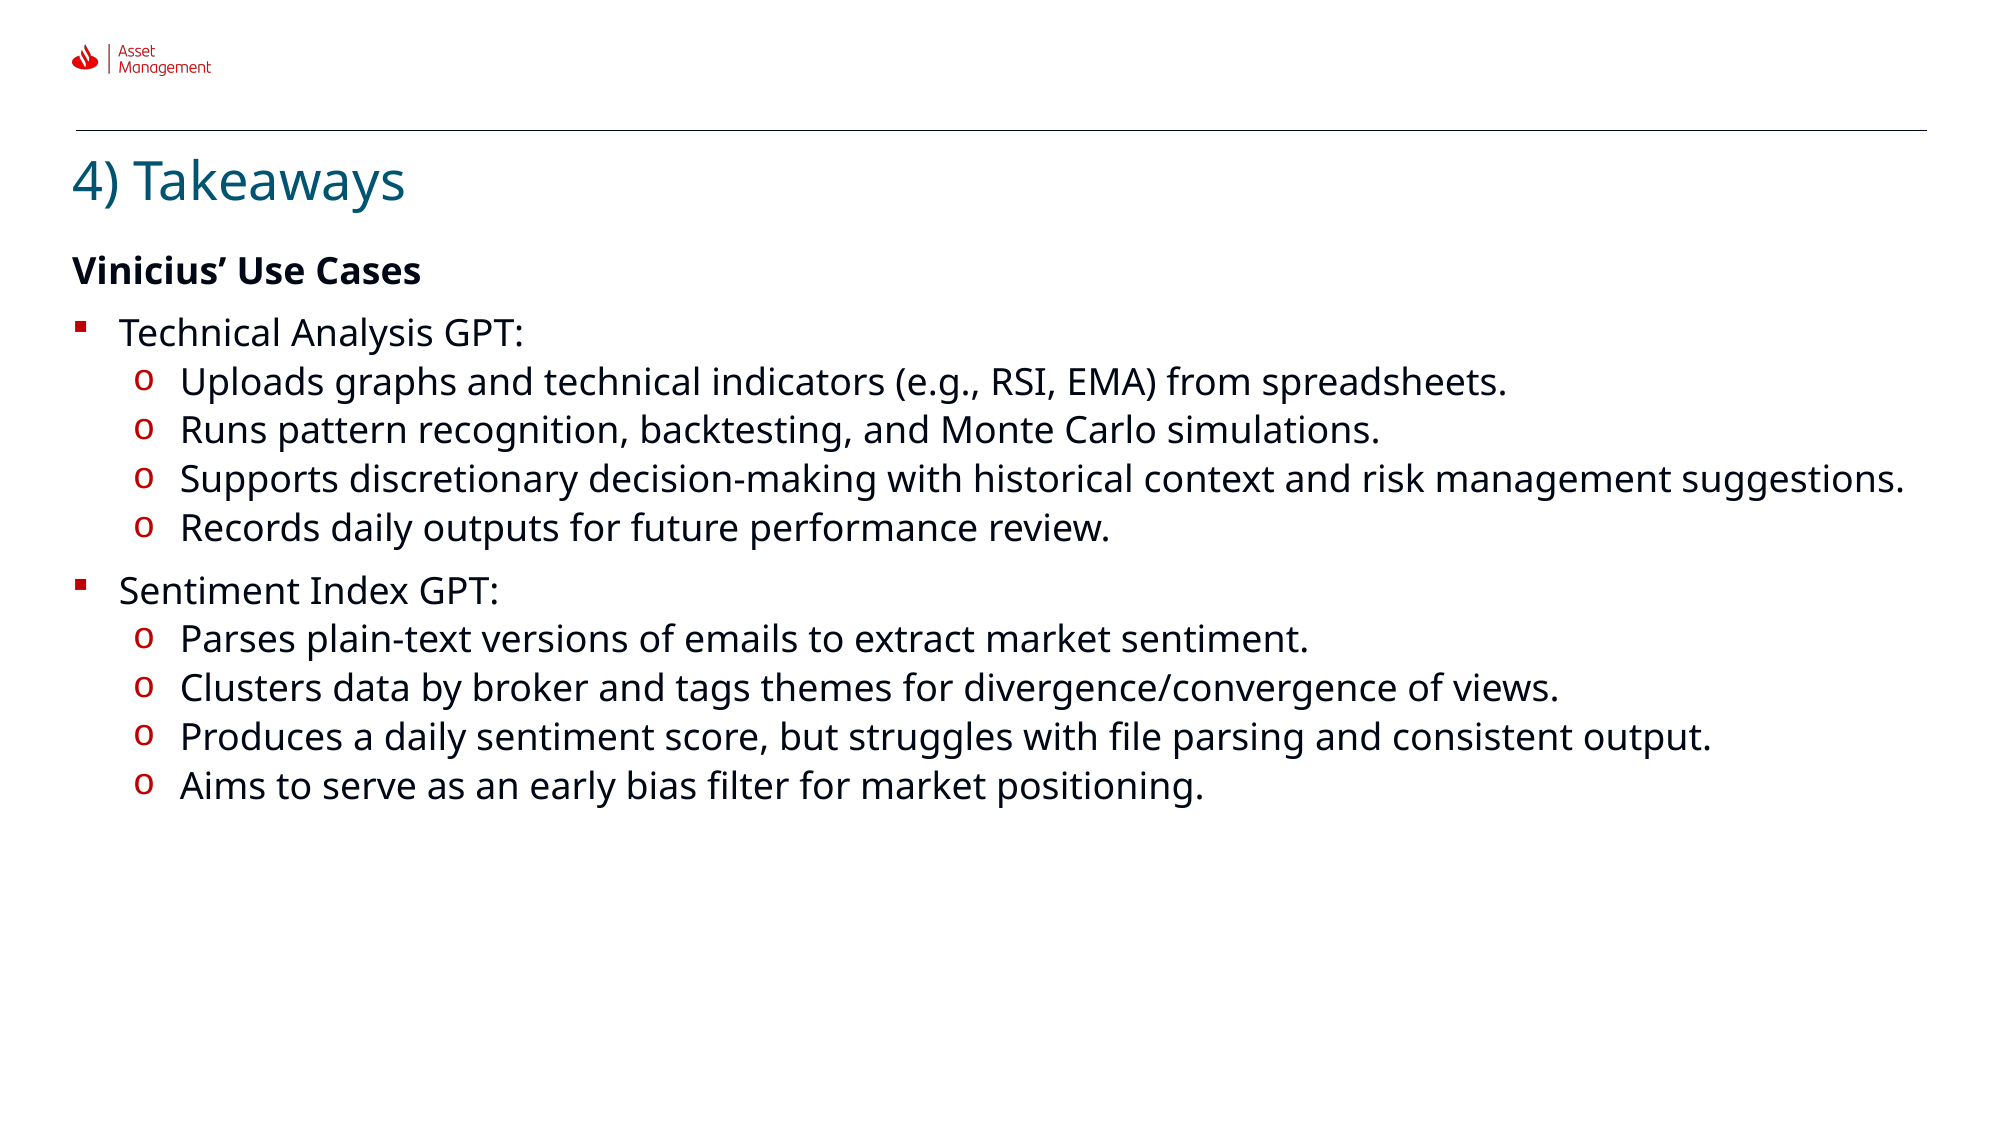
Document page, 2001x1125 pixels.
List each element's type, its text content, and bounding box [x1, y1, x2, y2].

text_box Vinicius’ Use Cases Technical Analysis GPT: Uploads graphs and technical indicators (e.g., RSI, EMA) from spreadsheets. Runs pattern recognition, backtesting, and Monte Carlo simulations. Supports discretionary decision-making with historical context and risk management suggestions. Records daily outputs for future performance review. Sentiment Index GPT: Parses plain-text versions of emails to extract market sentiment. Clusters data by broker and tags themes for divergence/convergence of views. Produces a daily sentiment score, but struggles with file parsing and consistent output. Aims to serve as an early bias filter for market positioning. [71, 247, 1928, 1063]
text_box 4) Takeaways [71, 154, 1928, 247]
picture [72, 44, 211, 76]
